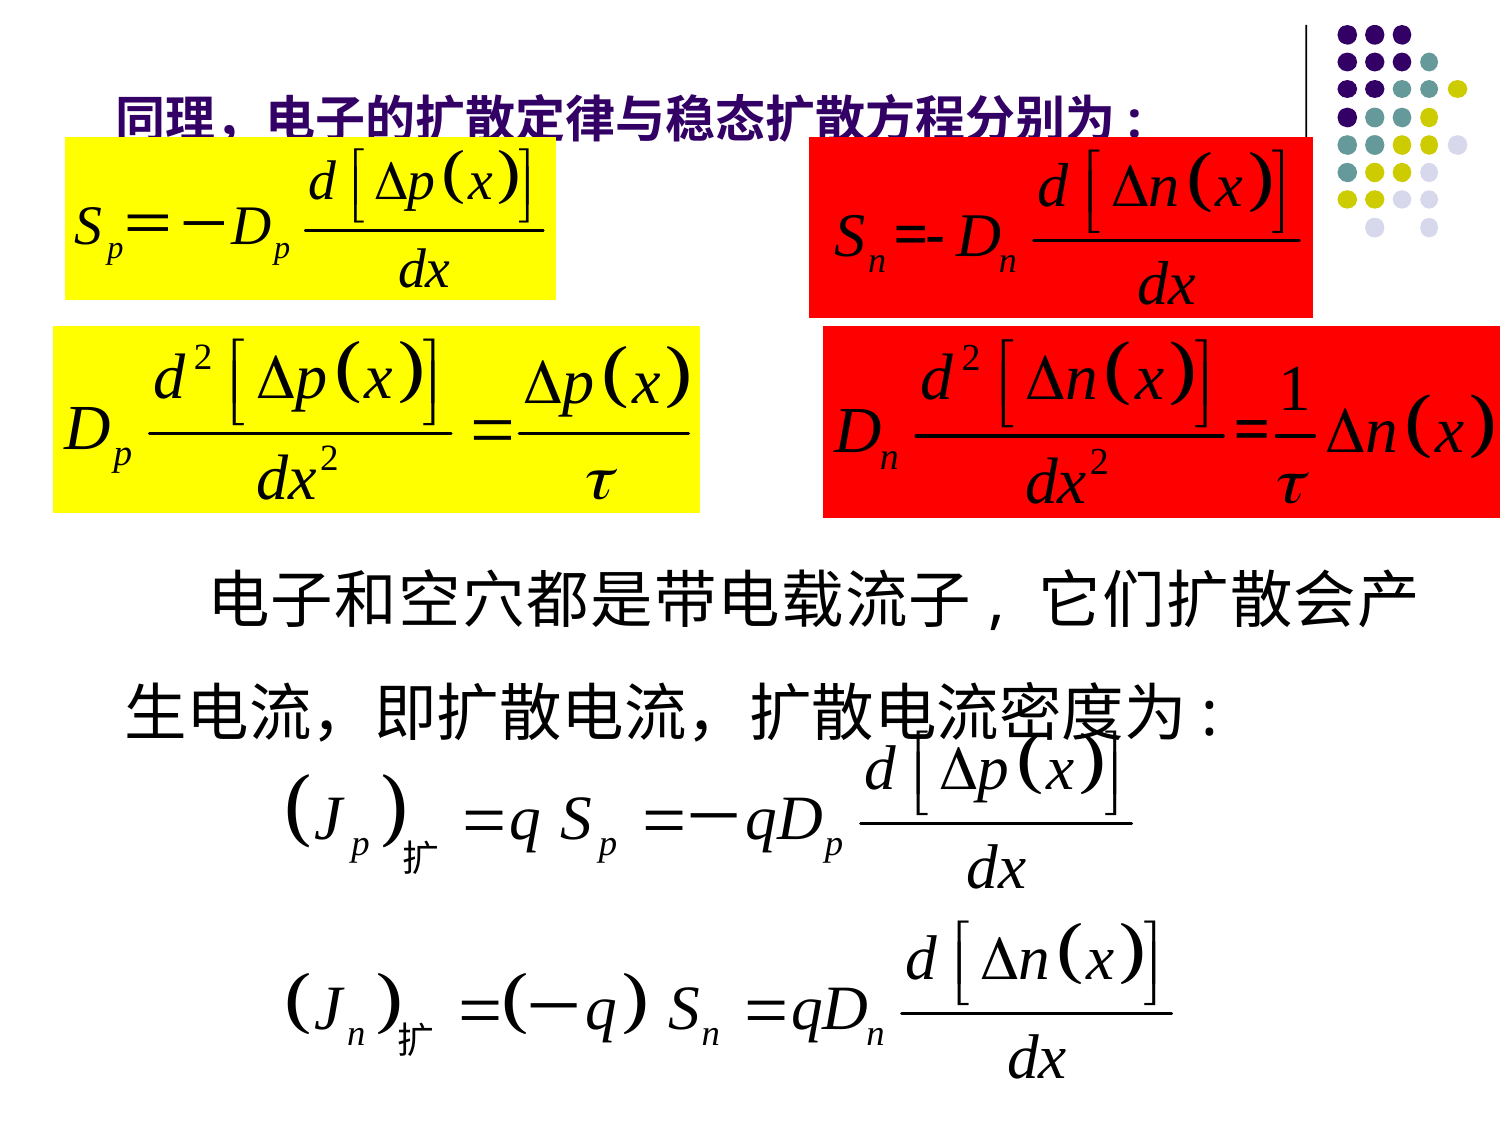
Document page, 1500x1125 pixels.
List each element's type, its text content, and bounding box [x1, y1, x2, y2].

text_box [277, 715, 1187, 1095]
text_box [64, 136, 557, 300]
list 电子和空穴都是带电载流子, 它们扩散会产生电流，即扩散电流，扩散电流密度为: [53, 515, 1436, 705]
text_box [808, 136, 1314, 319]
title 同理，电子的扩散定律与稳态扩散方程分别为: [100, 42, 1322, 156]
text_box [822, 325, 1500, 519]
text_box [52, 325, 701, 514]
